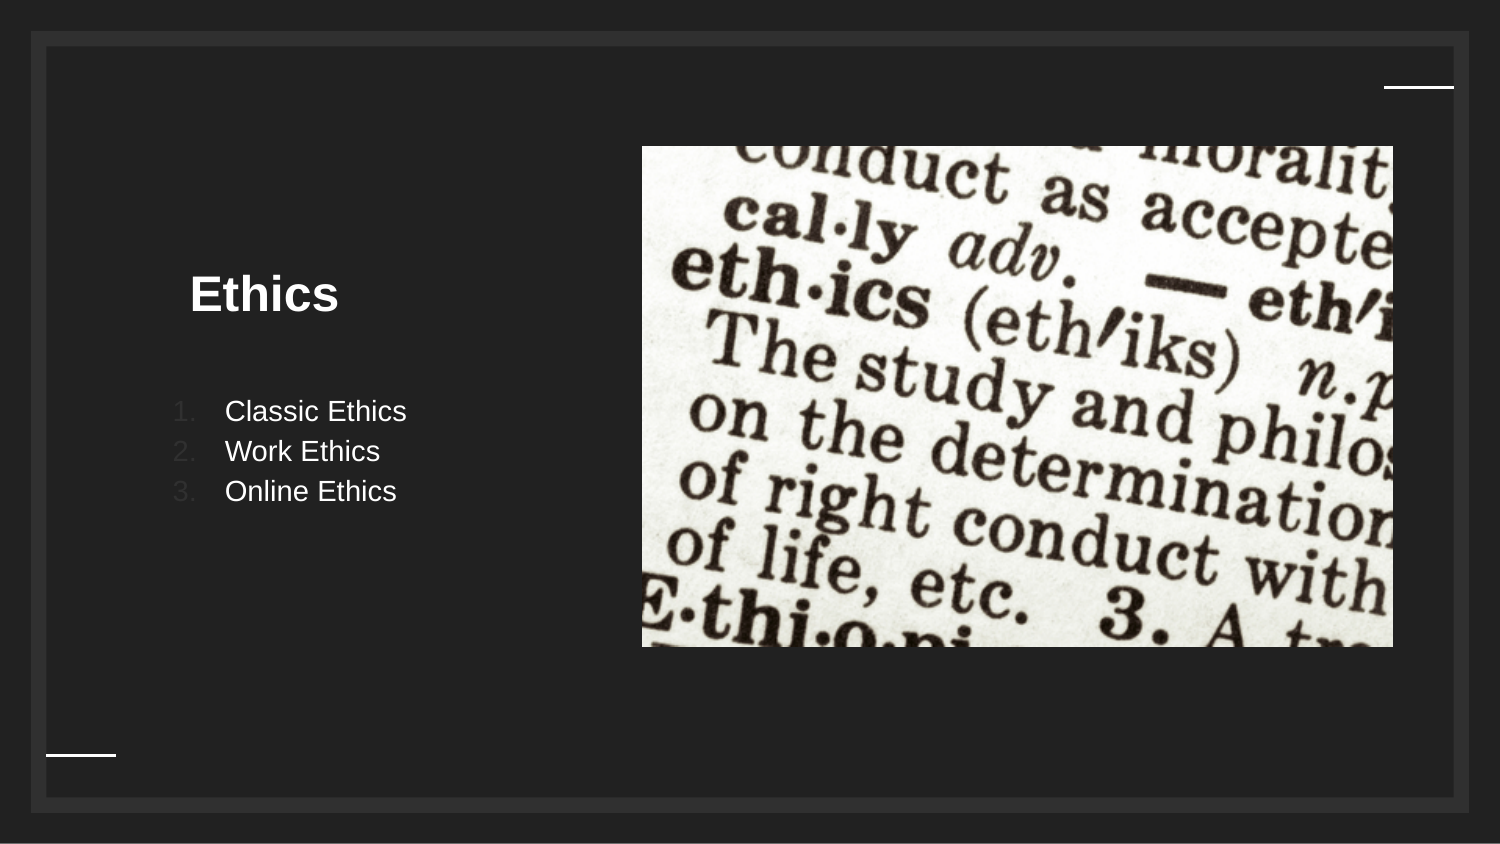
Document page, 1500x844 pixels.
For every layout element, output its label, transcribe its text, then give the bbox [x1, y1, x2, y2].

picture [642, 146, 1393, 647]
list Classic Ethics Work Ethics Online Ethics [134, 371, 637, 622]
title Ethics [174, 211, 637, 371]
